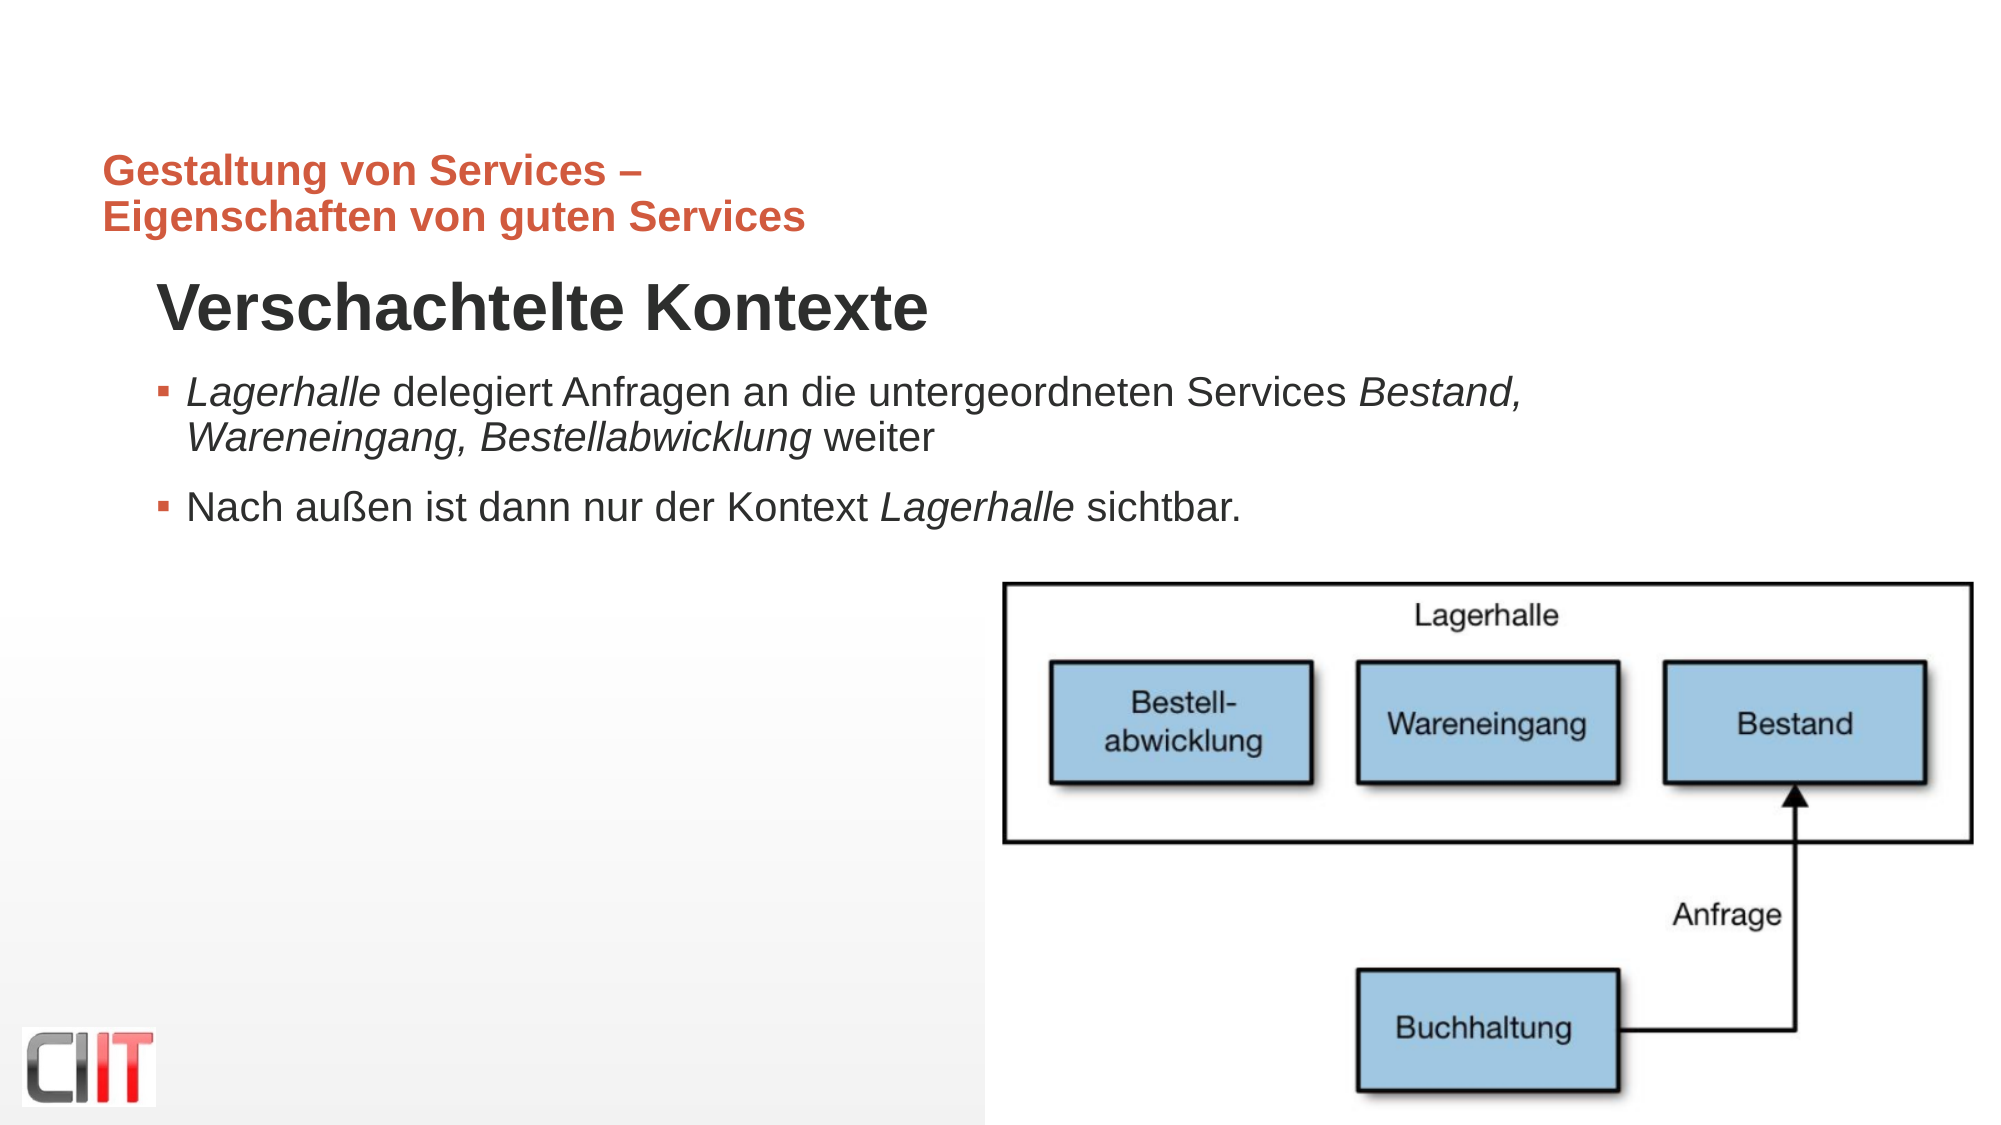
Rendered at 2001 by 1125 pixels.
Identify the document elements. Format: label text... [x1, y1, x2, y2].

list Verschachtelte Kontexte Lagerhalle delegiert Anfragen an die untergeordneten Services Bestand, Wareneingang, Bestellabwicklung weiter Nach außen ist dann nur der Kontext Lagerhalle sichtbar. [95, 265, 1671, 986]
picture [22, 1027, 156, 1107]
title Gestaltung von Services – Eigenschaften von guten Services [87, 139, 1922, 249]
picture [985, 567, 2000, 1125]
